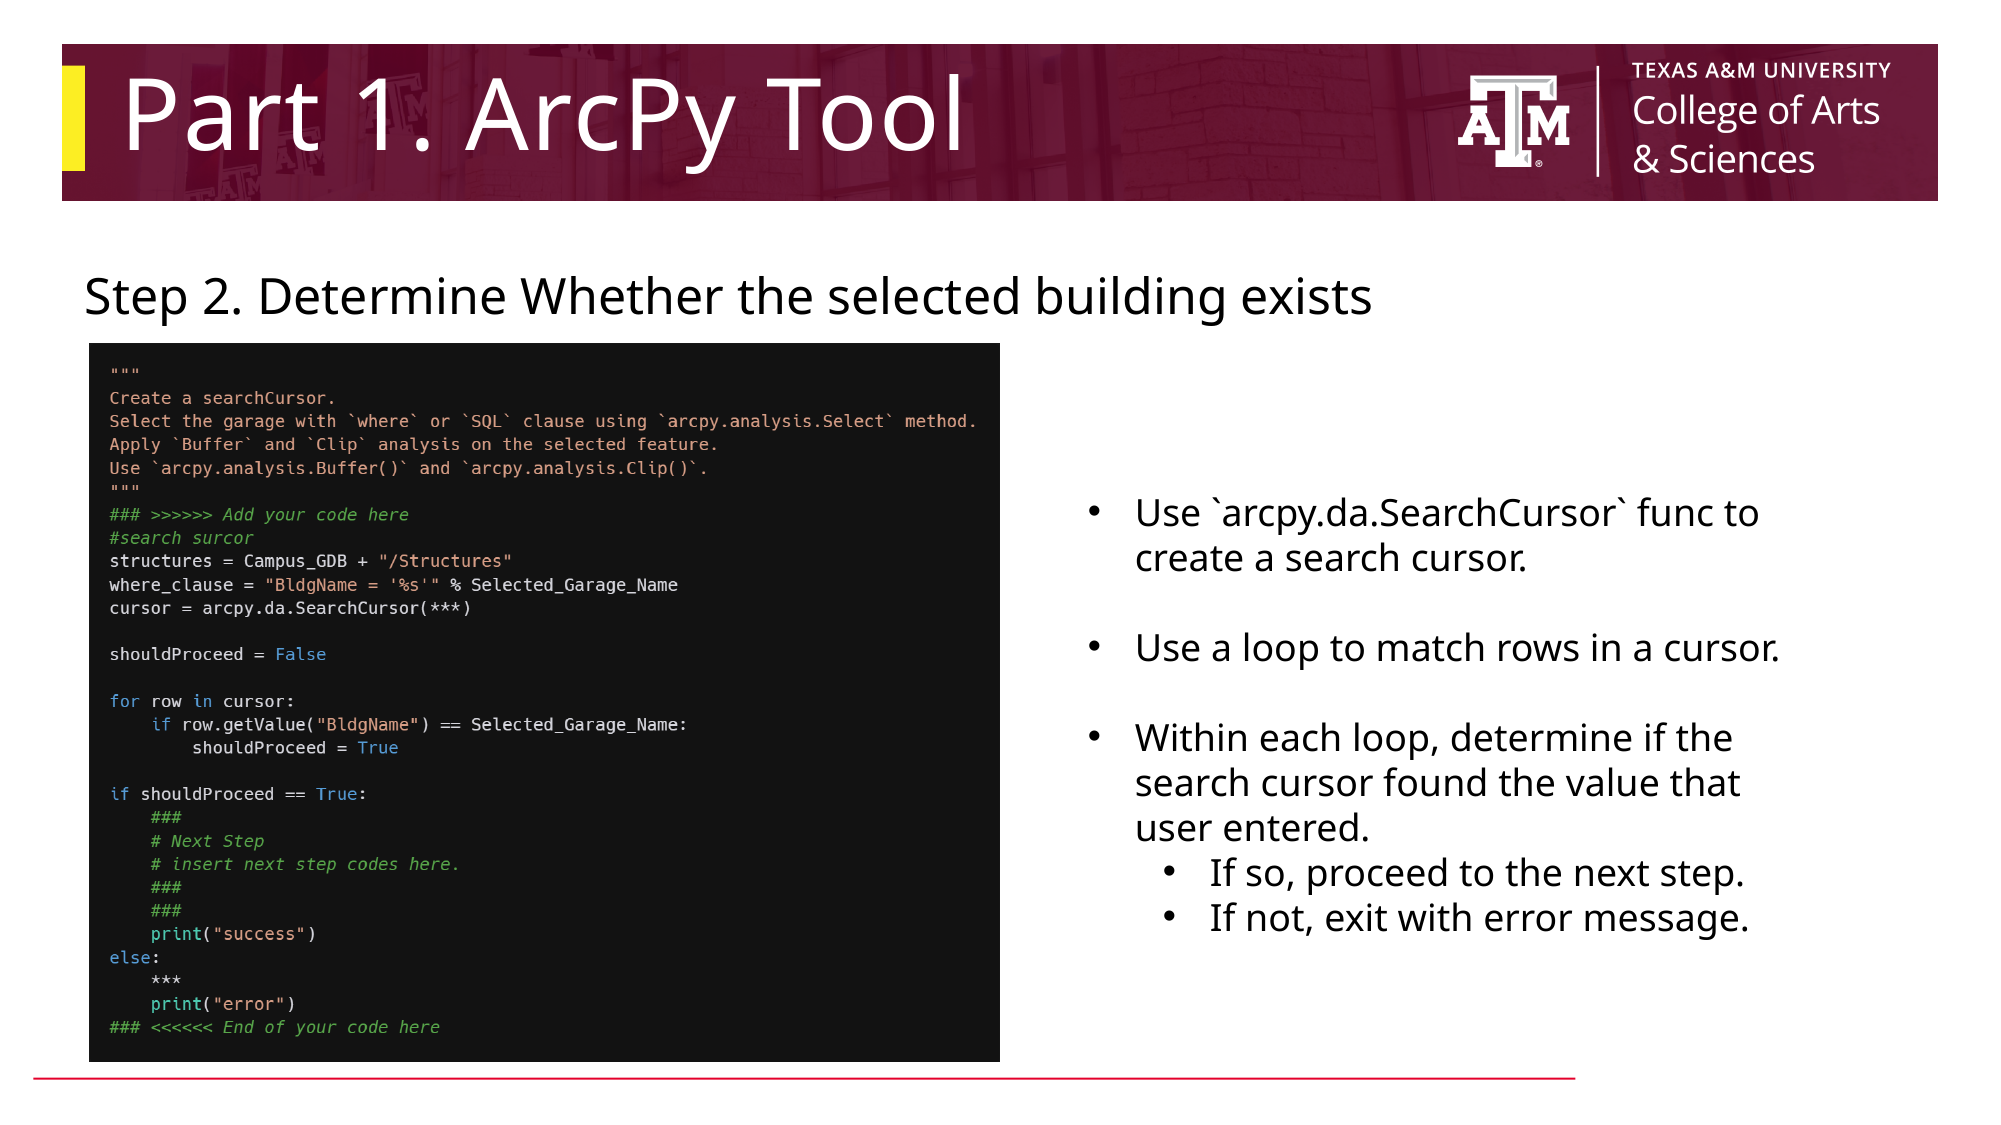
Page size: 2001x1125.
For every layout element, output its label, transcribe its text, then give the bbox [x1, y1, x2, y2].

text_box Use `arcpy.da.SearchCursor` func to create a search cursor. Use a loop to match rows in a cursor. Within each loop, determine if the search cursor found the value that user entered. If so, proceed to the next step. If not, exit with error message. [1073, 481, 1811, 946]
title Part 1. ArcPy Tool [105, 16, 1367, 205]
picture [1367, 44, 1938, 201]
text_box Step 2. Determine Whether the selected building exists [70, 257, 1442, 333]
picture [88, 342, 1001, 1062]
picture [62, 44, 105, 201]
